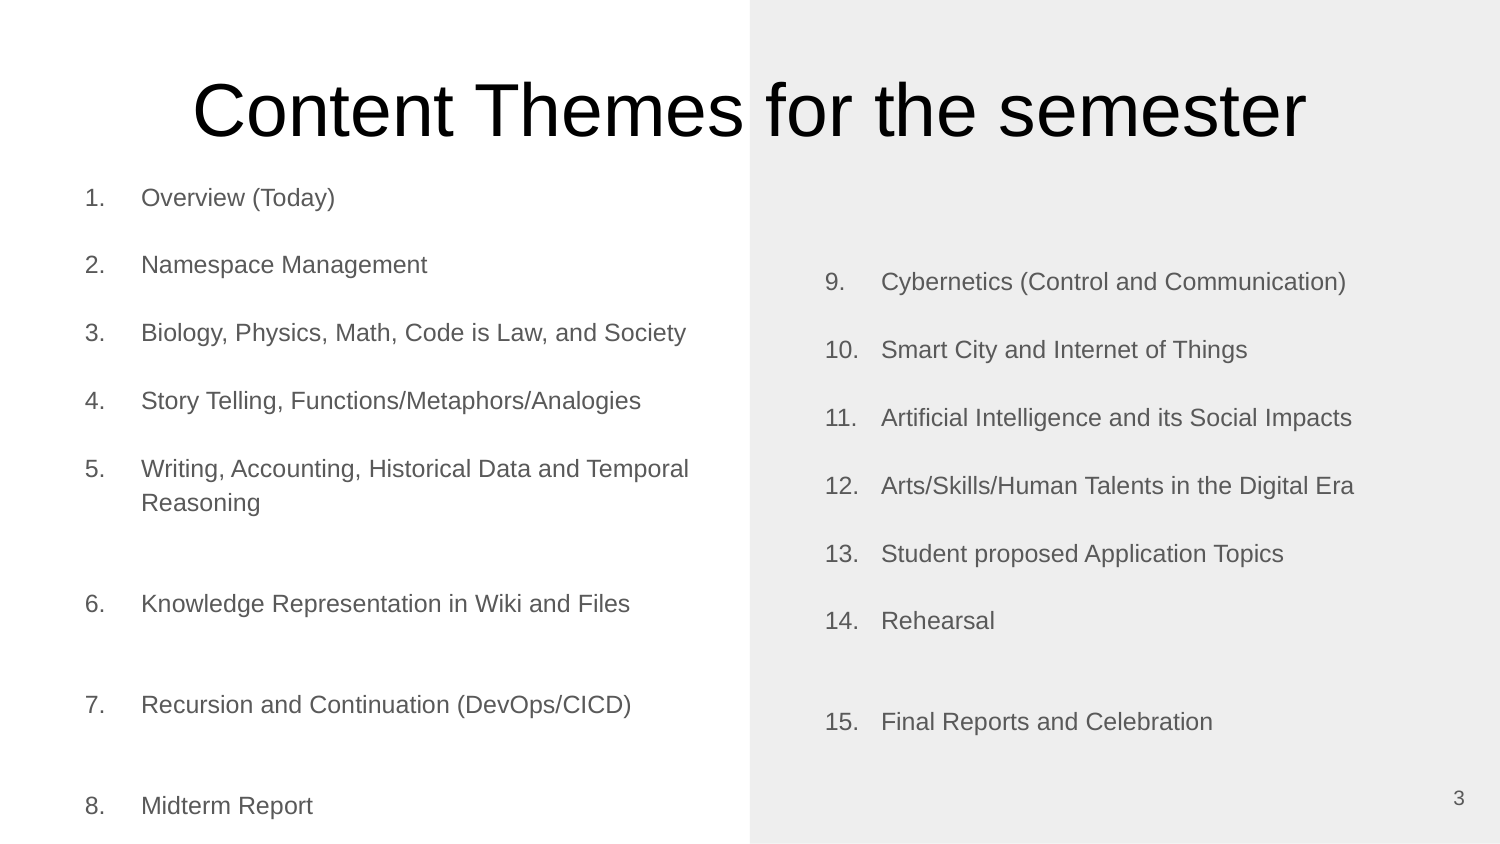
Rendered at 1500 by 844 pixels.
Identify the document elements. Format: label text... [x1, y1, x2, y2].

slide_number 3 [1455, 764, 1480, 830]
text_box Overview (Today) Namespace Management Biology, Physics, Math, Code is Law, and Society Story Telling, Functions/Metaphors/Analogies Writing, Accounting, Historical Data and Temporal Reasoning Knowledge Representation in Wiki and Files Recursion and Continuation (DevOps/CICD) Midterm Report [51, 166, 750, 830]
text_box Cybernetics (Control and Communication) Smart City and Internet of Things Artificial Intelligence and its Social Impacts Arts/Skills/Human Talents in the Digital Era Student proposed Application Topics Rehearsal Final Reports and Celebration [791, 166, 1455, 830]
text_box Content Themes for the semester [51, 72, 1449, 167]
